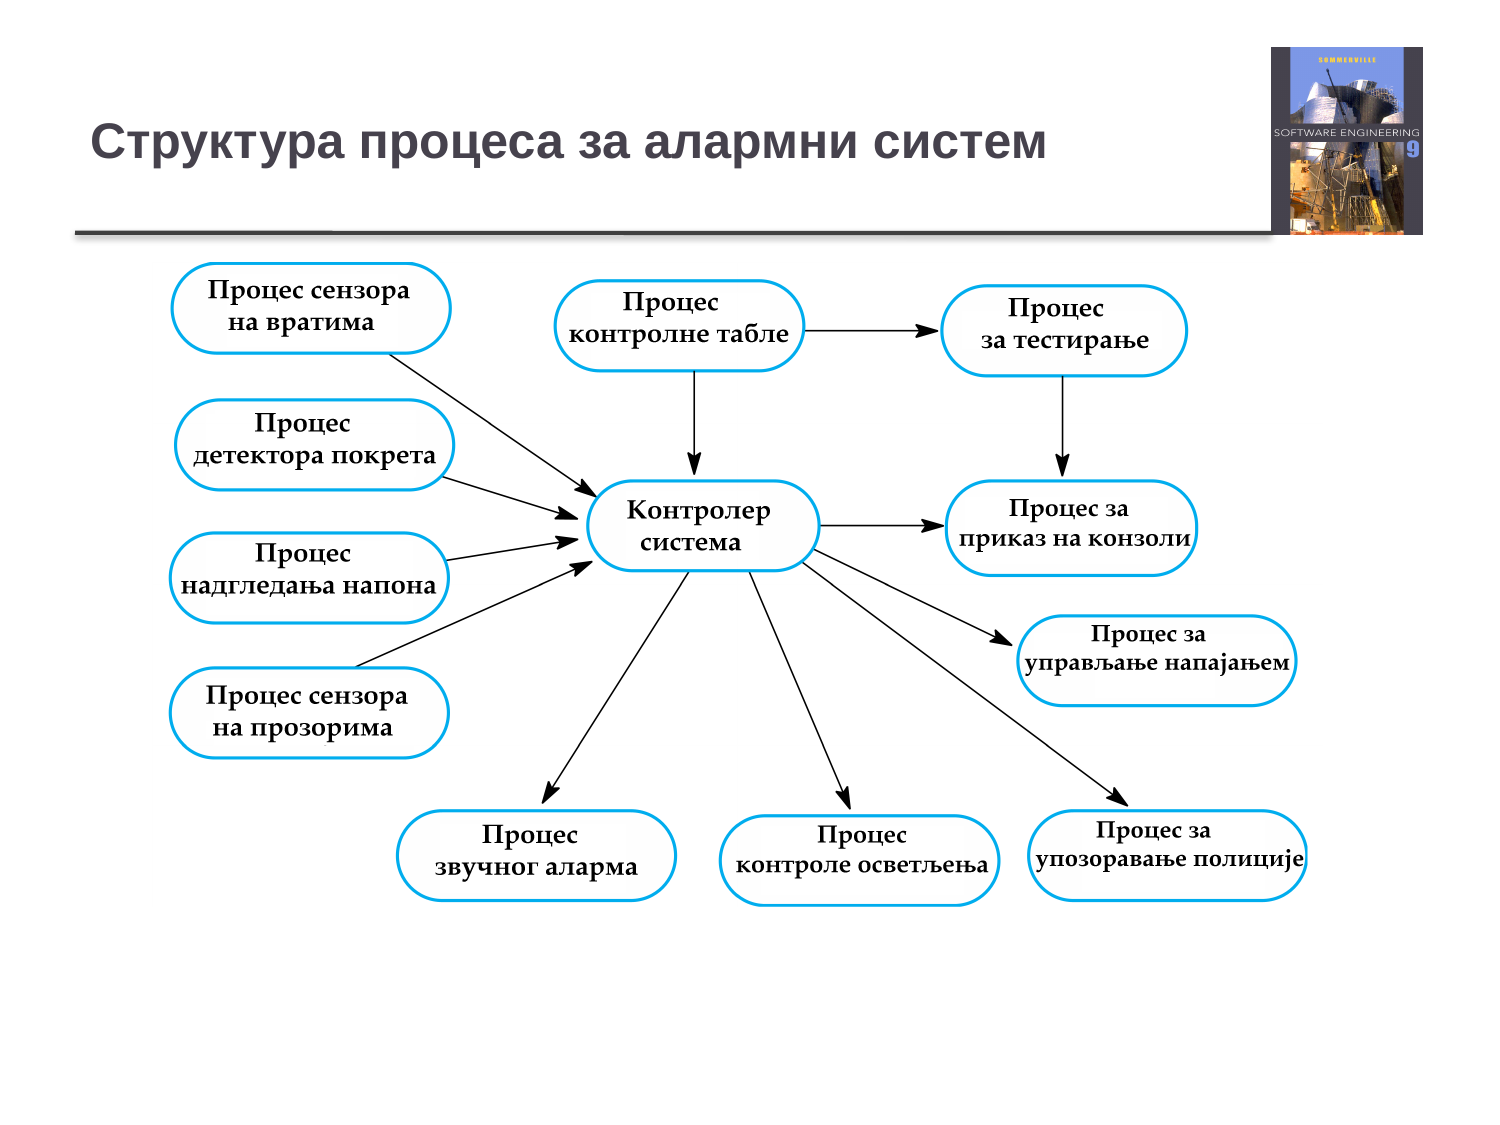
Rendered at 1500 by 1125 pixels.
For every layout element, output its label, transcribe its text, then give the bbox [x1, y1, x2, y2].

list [152, 262, 1324, 907]
picture [1272, 47, 1423, 235]
title Структура процеса за алармни систем [74, 44, 1272, 233]
